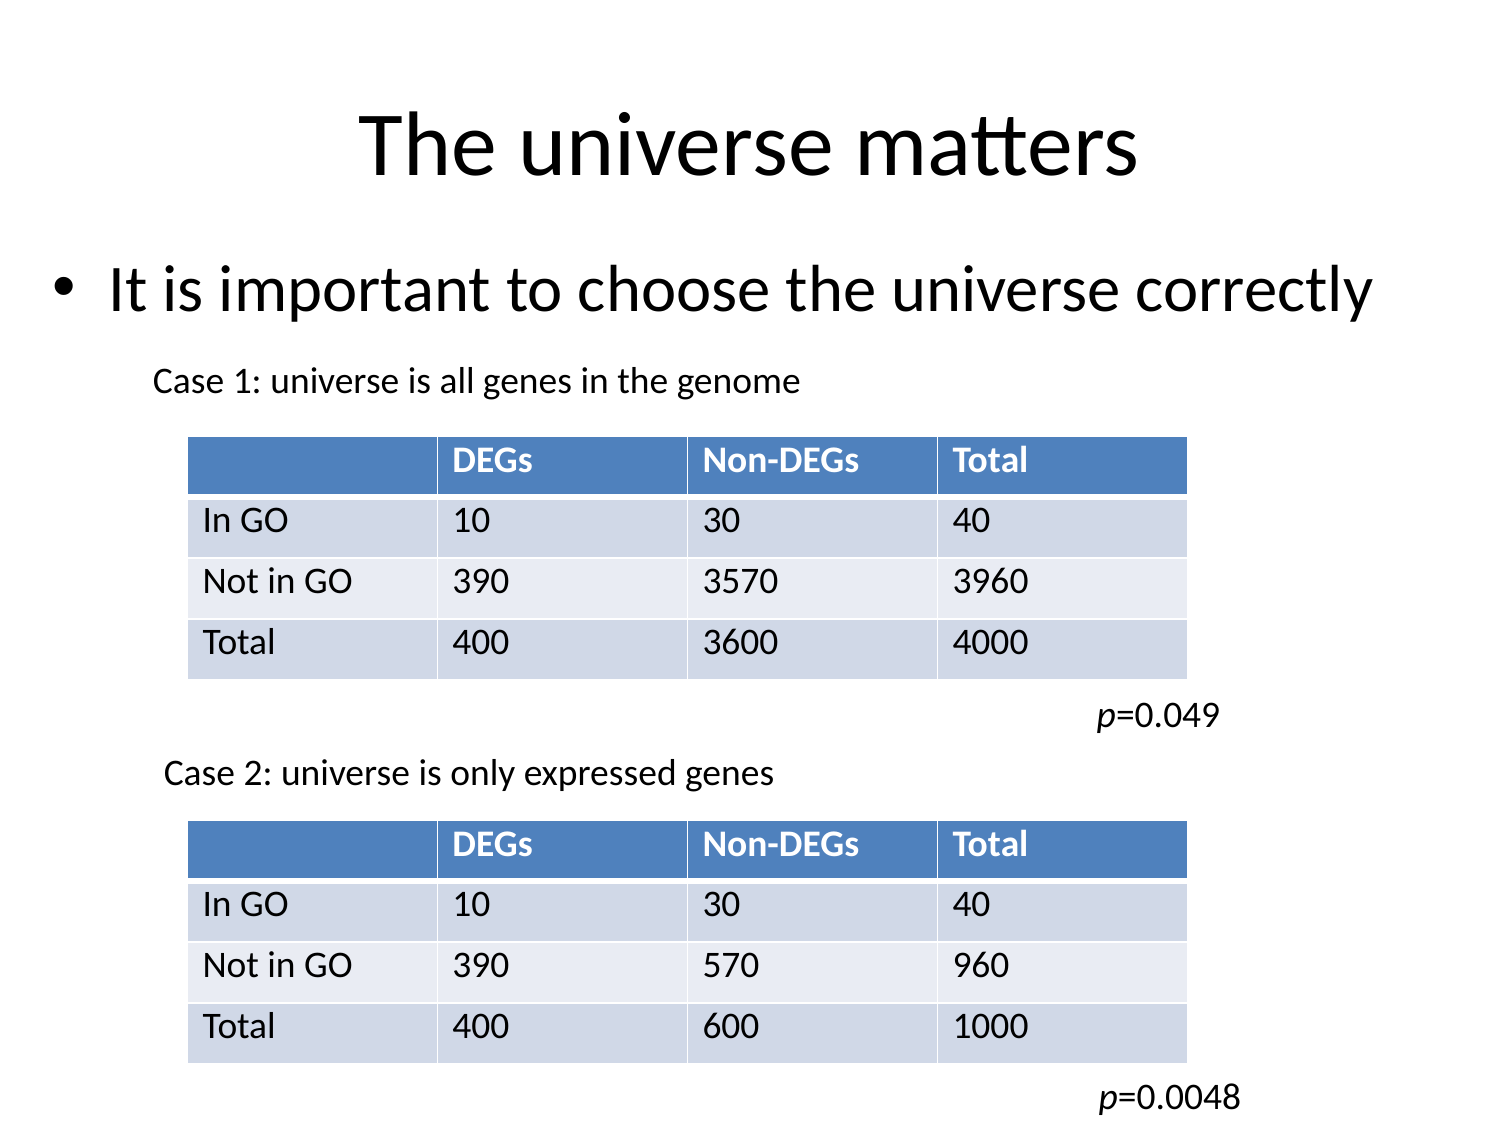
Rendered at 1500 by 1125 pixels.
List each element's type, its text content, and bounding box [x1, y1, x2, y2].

table_header [188, 821, 437, 878]
table_header [188, 437, 437, 494]
table_cell In GO [188, 884, 437, 941]
table_header Non-DEGs [688, 821, 937, 878]
table_cell 30 [688, 884, 937, 941]
table_cell Total [188, 1004, 437, 1063]
text_box Case 2: universe is only expressed genes [149, 740, 791, 801]
table_cell Not in GO [188, 943, 437, 1002]
text_box Case 1: universe is all genes in the genome [138, 348, 817, 409]
table_cell 1000 [938, 1004, 1187, 1063]
table_cell In GO [188, 500, 437, 557]
table_cell 4000 [938, 620, 1187, 679]
table_header DEGs [438, 821, 687, 878]
table_cell 570 [688, 943, 937, 1002]
table_cell 400 [438, 620, 687, 679]
table_cell 3960 [938, 559, 1187, 618]
table_cell 960 [938, 943, 1187, 1002]
title The universe matters [75, 45, 1425, 233]
table_header DEGs [438, 437, 687, 494]
table_cell 10 [438, 884, 687, 941]
text_box p=0.0048 [1083, 1064, 1257, 1125]
text_box p=0.049 [1081, 682, 1236, 742]
table_cell 30 [688, 500, 937, 557]
table_cell 10 [438, 500, 687, 557]
table_cell 40 [938, 884, 1187, 941]
table_cell 390 [438, 943, 687, 1002]
table_header Non-DEGs [688, 437, 937, 494]
table_cell 600 [688, 1004, 937, 1063]
list It is important to choose the universe correctly [37, 237, 1450, 350]
table_cell 3570 [688, 559, 937, 618]
table_cell 390 [438, 559, 687, 618]
table_cell Total [188, 620, 437, 679]
table_header Total [938, 821, 1187, 878]
table_cell Not in GO [188, 559, 437, 618]
table_header Total [938, 437, 1187, 494]
table_cell 400 [438, 1004, 687, 1063]
table_cell 40 [938, 500, 1187, 557]
table_cell 3600 [688, 620, 937, 679]
